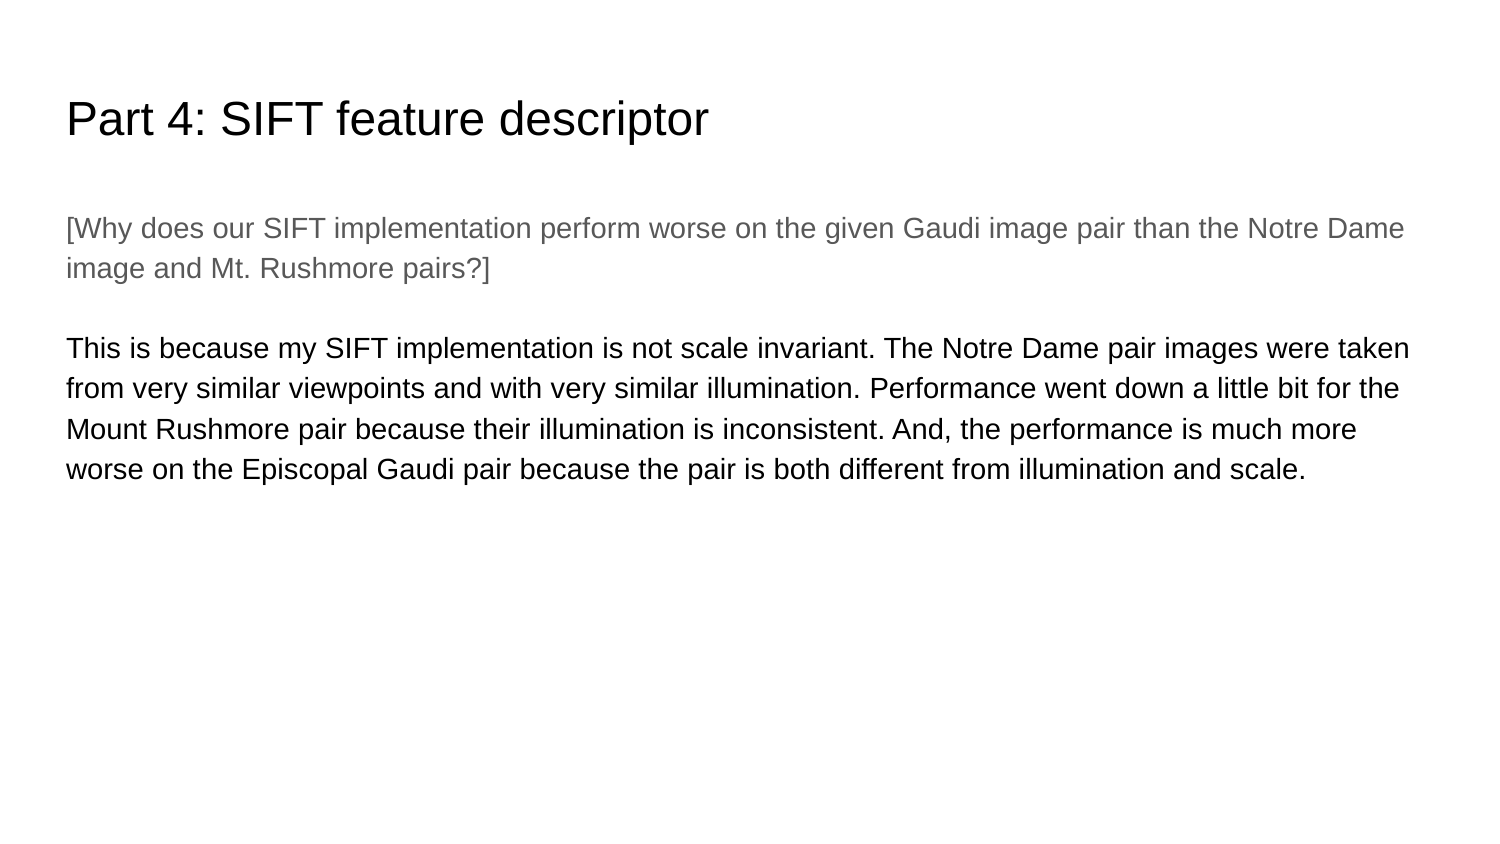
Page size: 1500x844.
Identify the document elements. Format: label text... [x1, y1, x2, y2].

title Part 4: SIFT feature descriptor [50, 72, 1450, 168]
list [Why does our SIFT implementation perform worse on the given Gaudi image pair than the Notre Dame image and Mt. Rushmore pairs?] This is because my SIFT implementation is not scale invariant. The Notre Dame pair images were taken from very similar viewpoints and with very similar illumination. Performance went down a little bit for the Mount Rushmore pair because their illumination is inconsistent. And, the performance is much more worse on the Episcopal Gaudi pair because the pair is both different from illumination and scale. [50, 188, 1450, 750]
